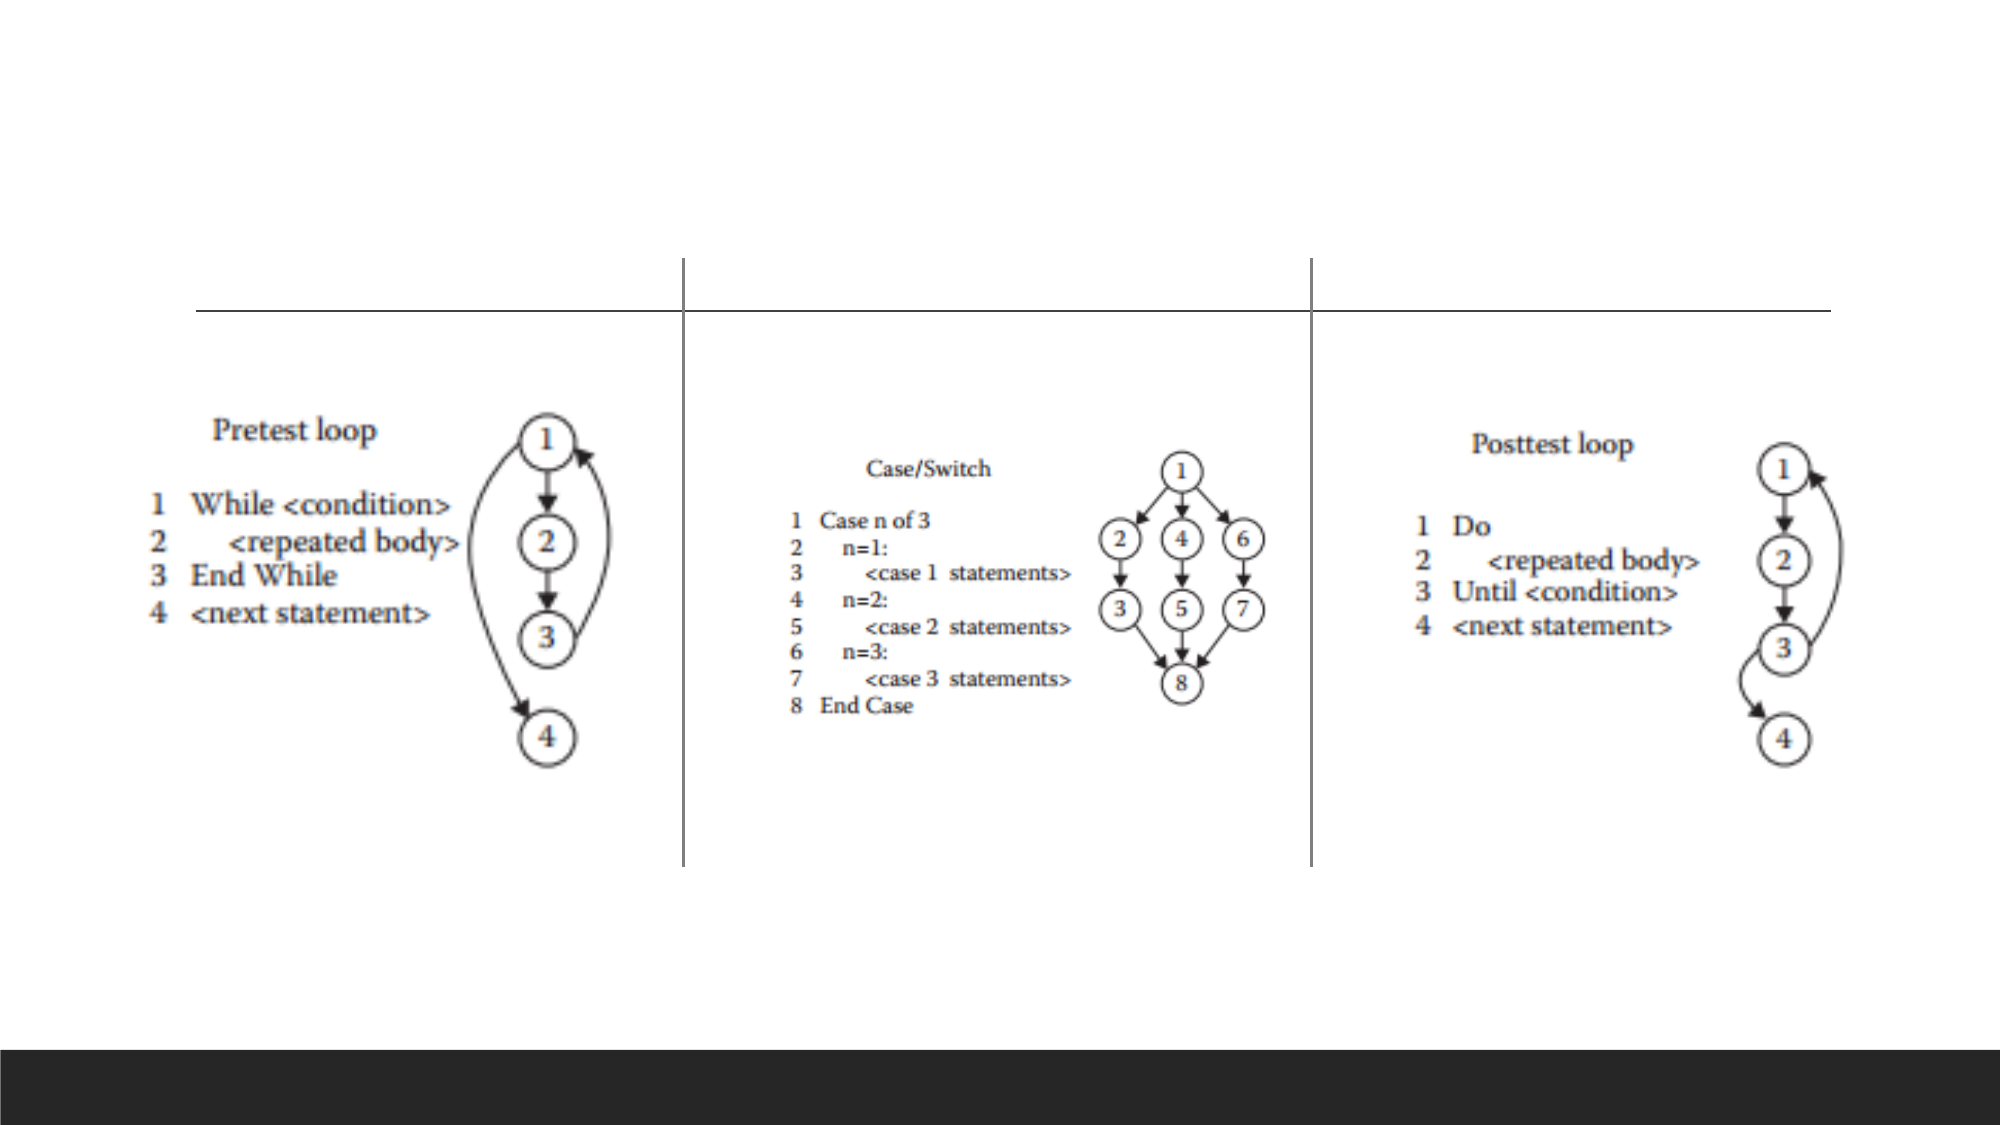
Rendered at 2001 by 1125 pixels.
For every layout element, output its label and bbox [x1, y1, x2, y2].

picture [706, 389, 1288, 735]
picture [1338, 338, 1917, 786]
picture [78, 336, 657, 788]
